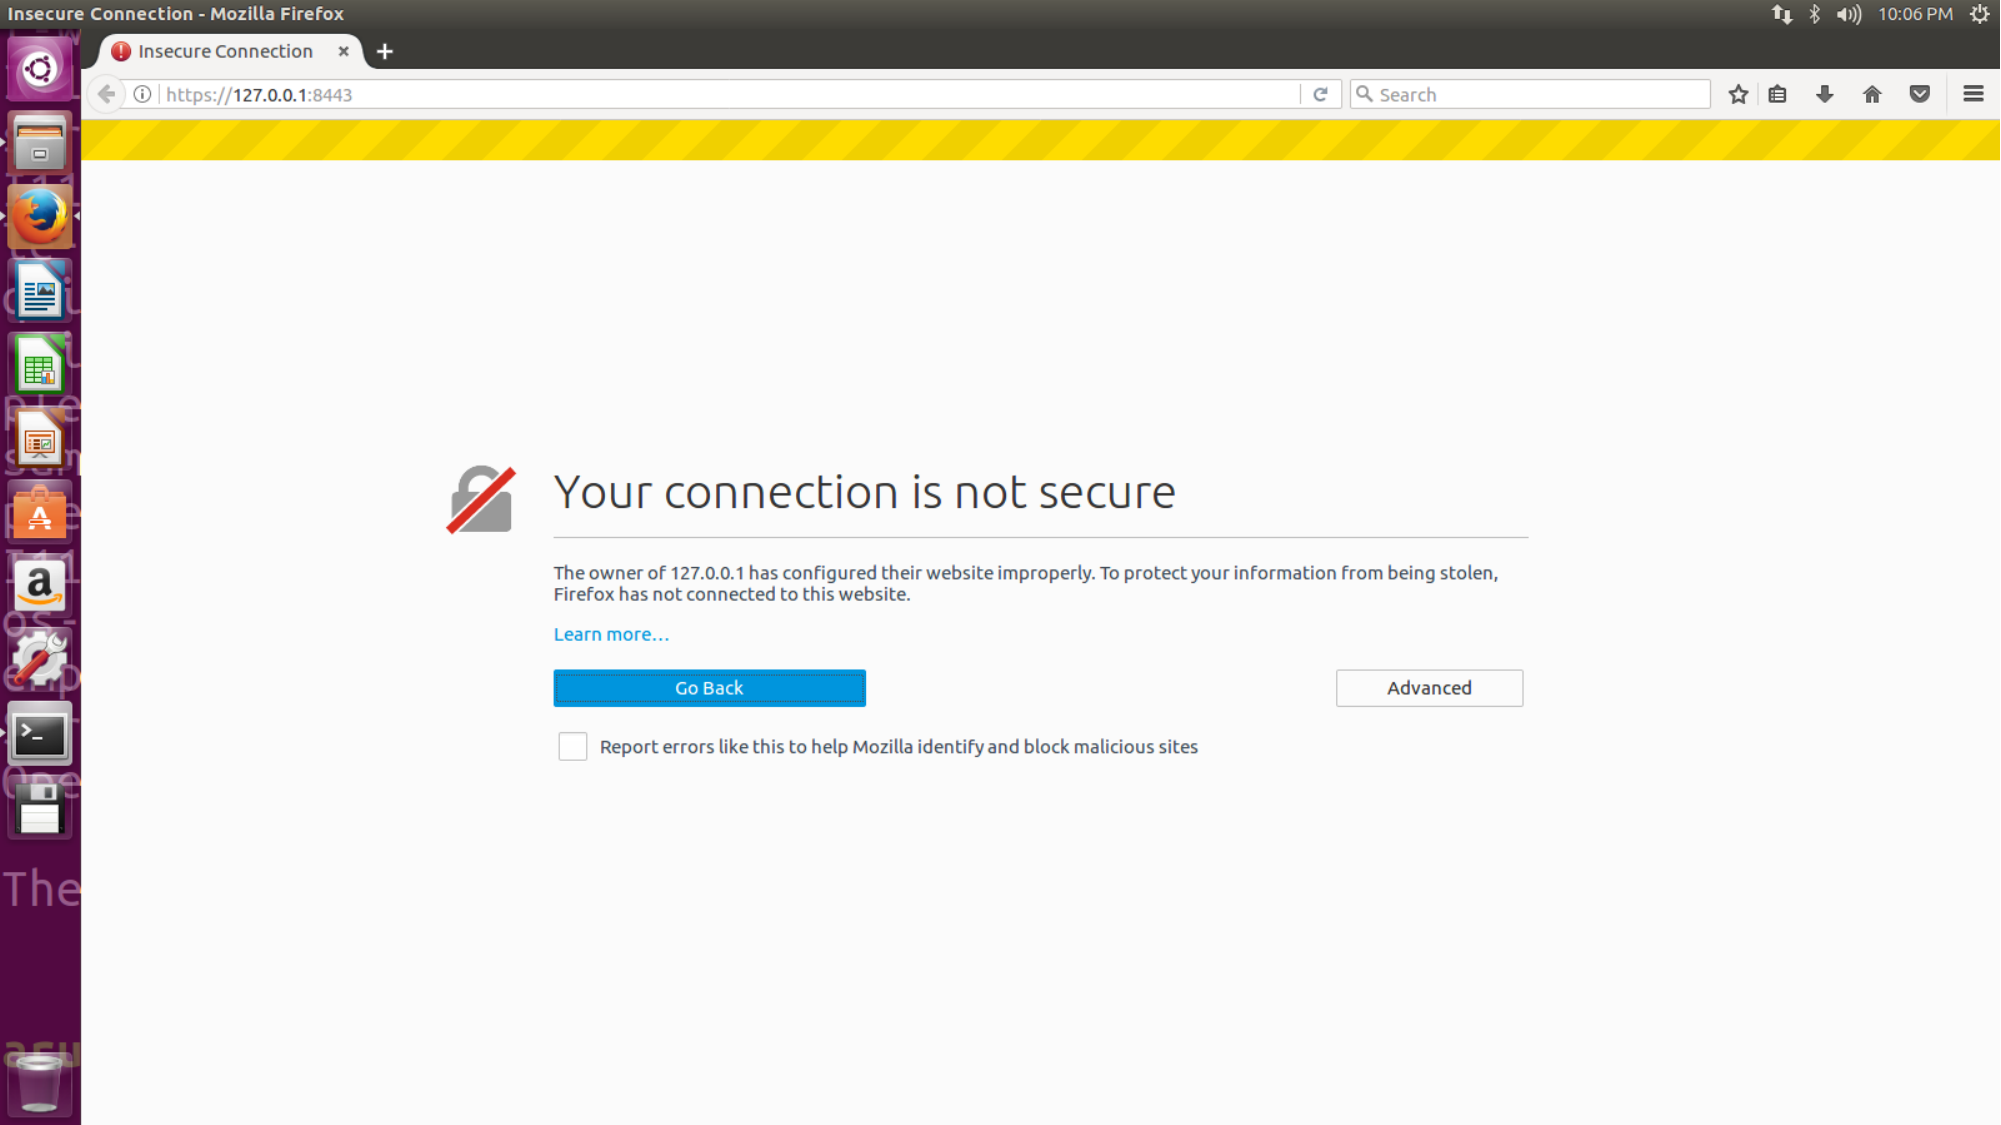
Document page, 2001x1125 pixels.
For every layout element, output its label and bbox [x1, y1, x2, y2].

list [0, 0, 2000, 1125]
